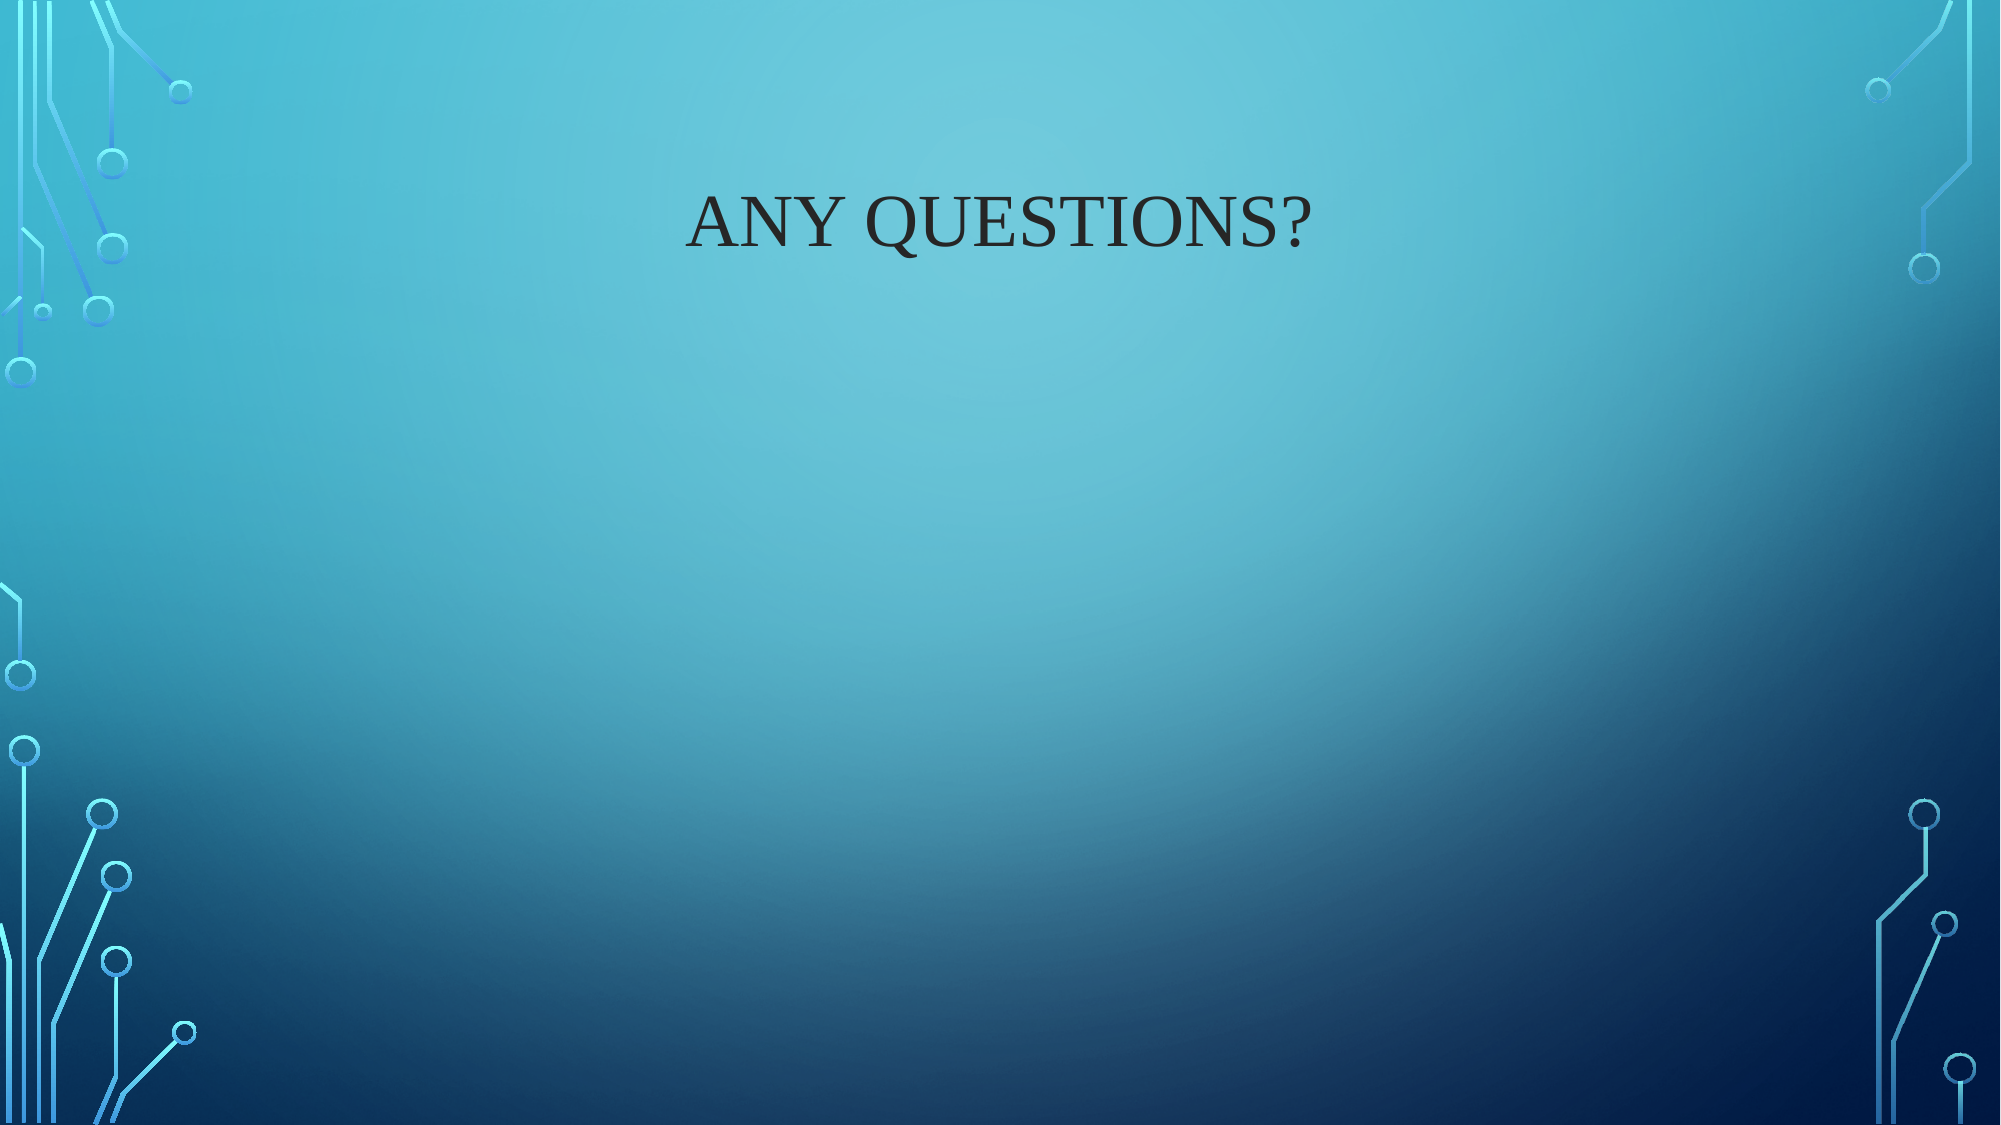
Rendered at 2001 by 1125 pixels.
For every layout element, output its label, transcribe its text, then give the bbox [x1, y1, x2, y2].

title Any questions? [187, 101, 1813, 344]
